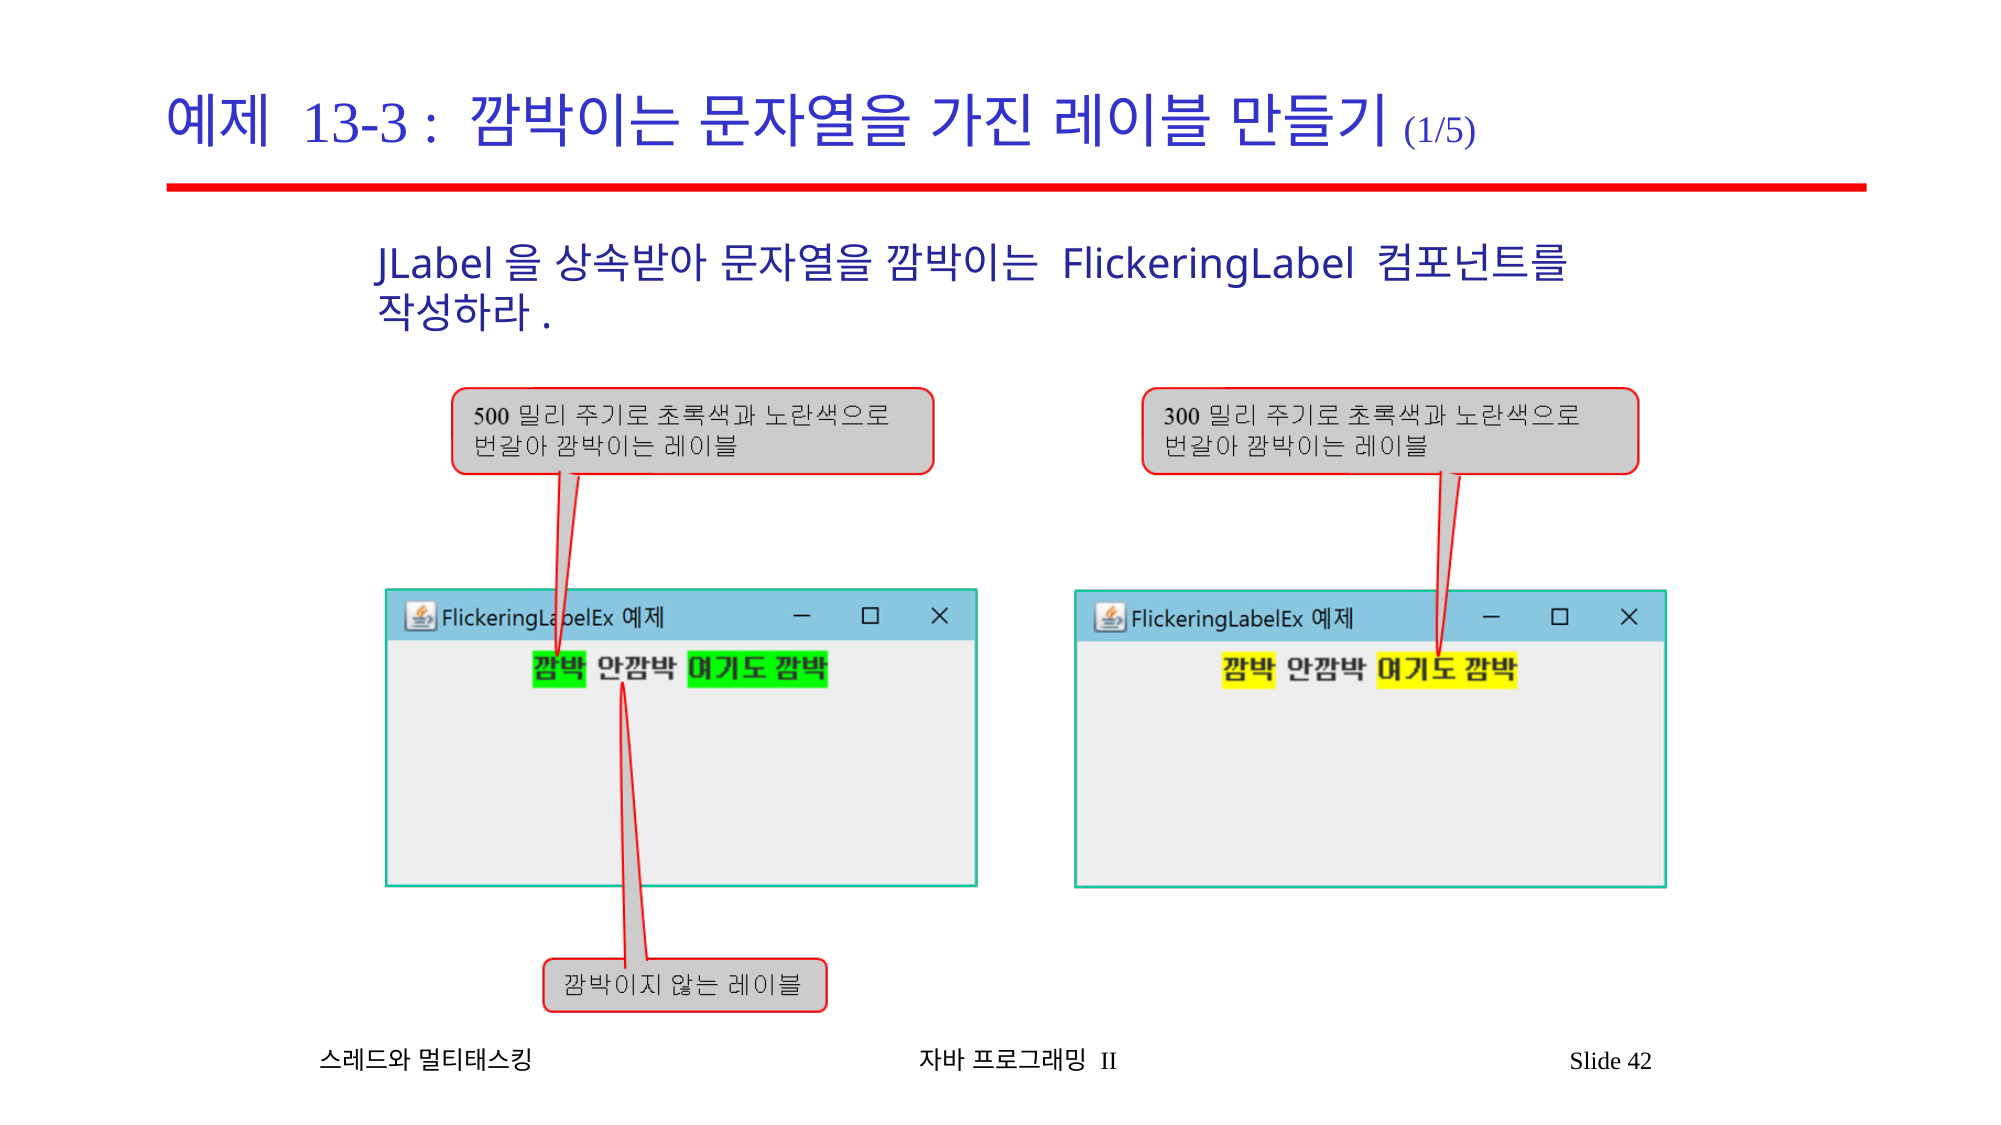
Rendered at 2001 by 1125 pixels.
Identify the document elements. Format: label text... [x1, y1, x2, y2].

text_box JLabel을 상속받아 문자열을 깜박이는 FlickeringLabel 컴포넌트를 작성하라. [362, 229, 1656, 345]
title 예제 13-3 : 깜박이는 문자열을 가진 레이블 만들기(1/5) [150, 50, 1850, 188]
picture [385, 387, 1667, 1016]
